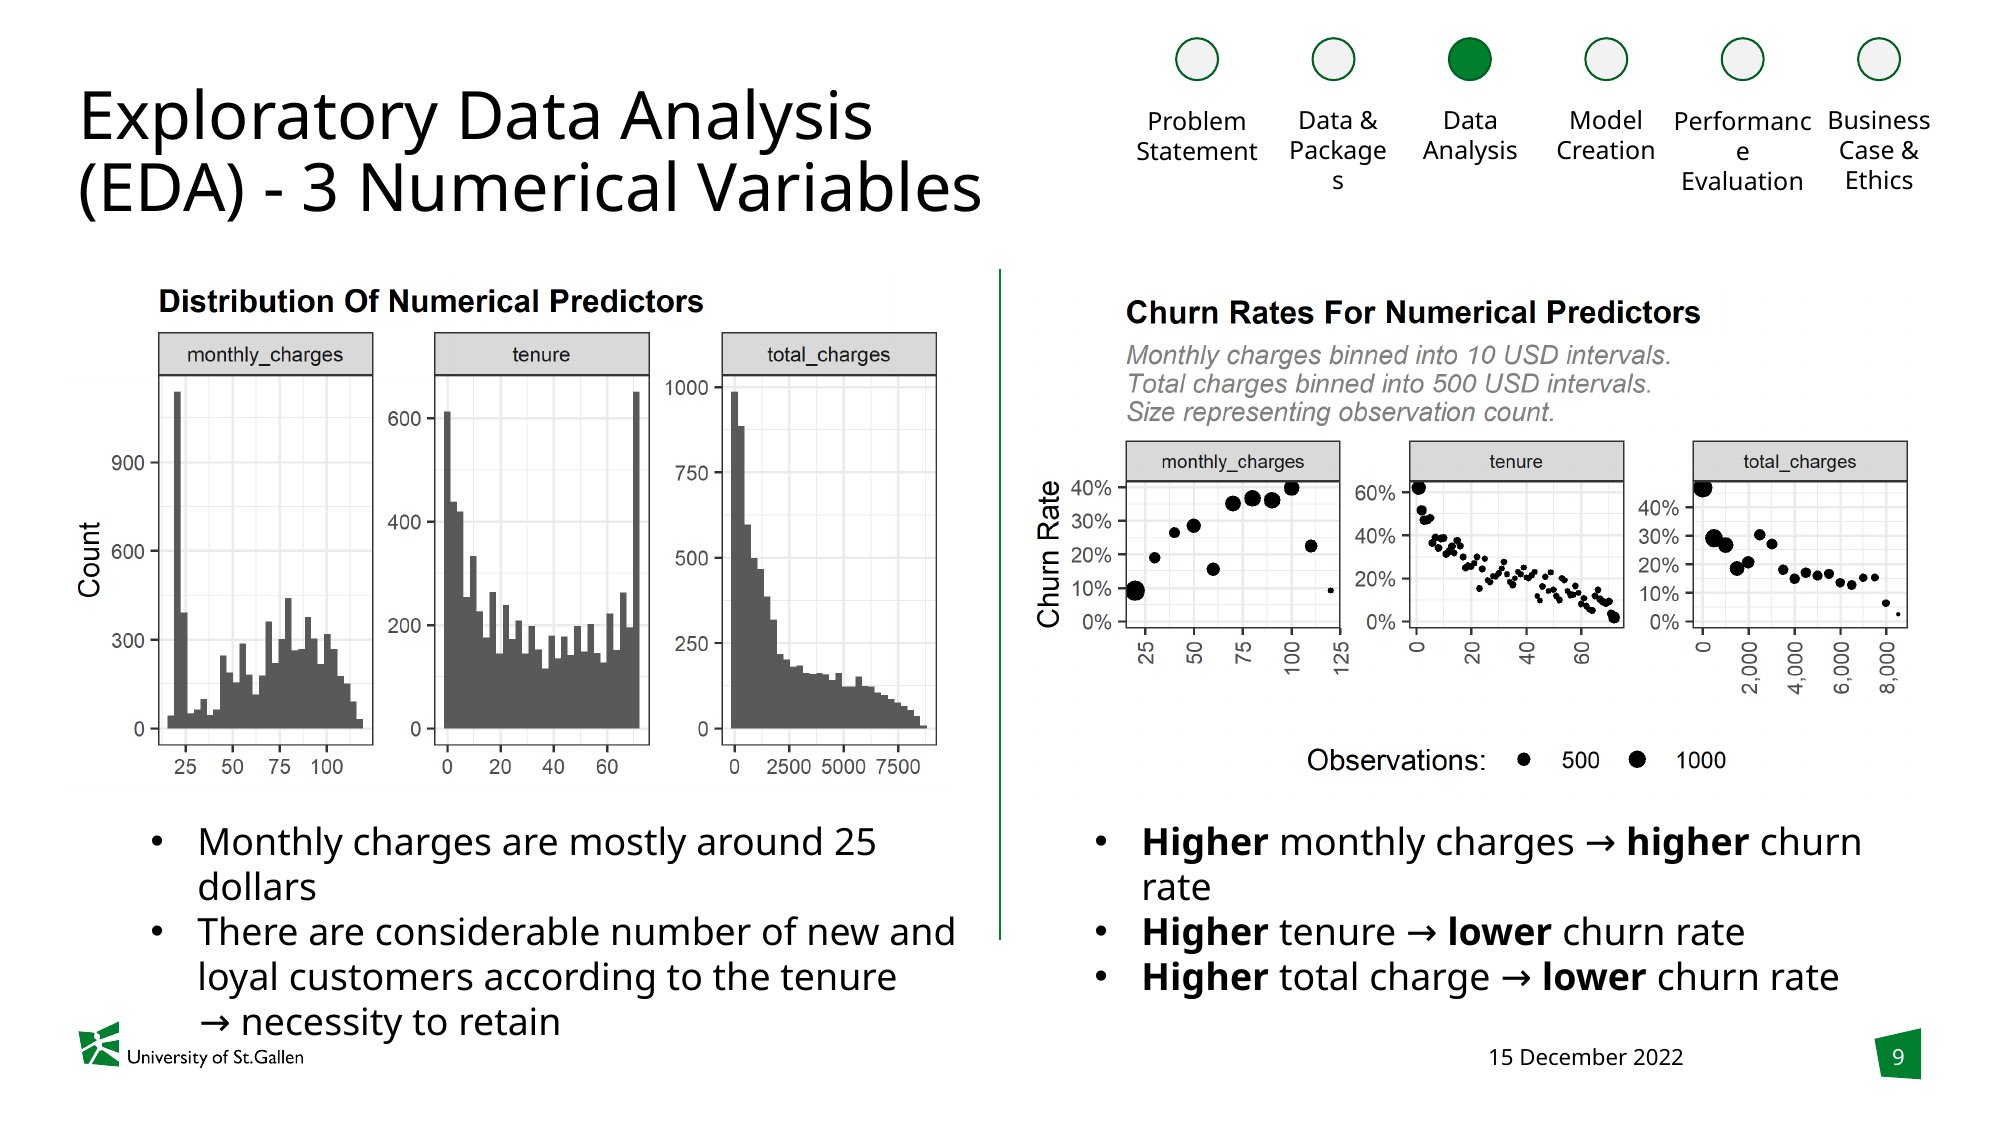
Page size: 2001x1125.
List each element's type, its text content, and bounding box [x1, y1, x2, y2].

picture [1022, 285, 1922, 811]
picture [78, 1021, 303, 1068]
text_box Monthly charges are mostly around 25 dollars There are considerable number of new and loyal customers according to the tenure → necessity to retain [135, 810, 978, 1051]
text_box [1119, 38, 1966, 175]
text_box Higher monthly charges → higher churn rate Higher tenure → lower churn rate Higher total charge → lower churn rate [1079, 811, 1922, 1051]
slide_number 9 [1874, 1042, 1923, 1103]
picture [62, 274, 951, 792]
title Exploratory Data Analysis (EDA) - 3 Numerical Variables [78, 82, 1922, 216]
